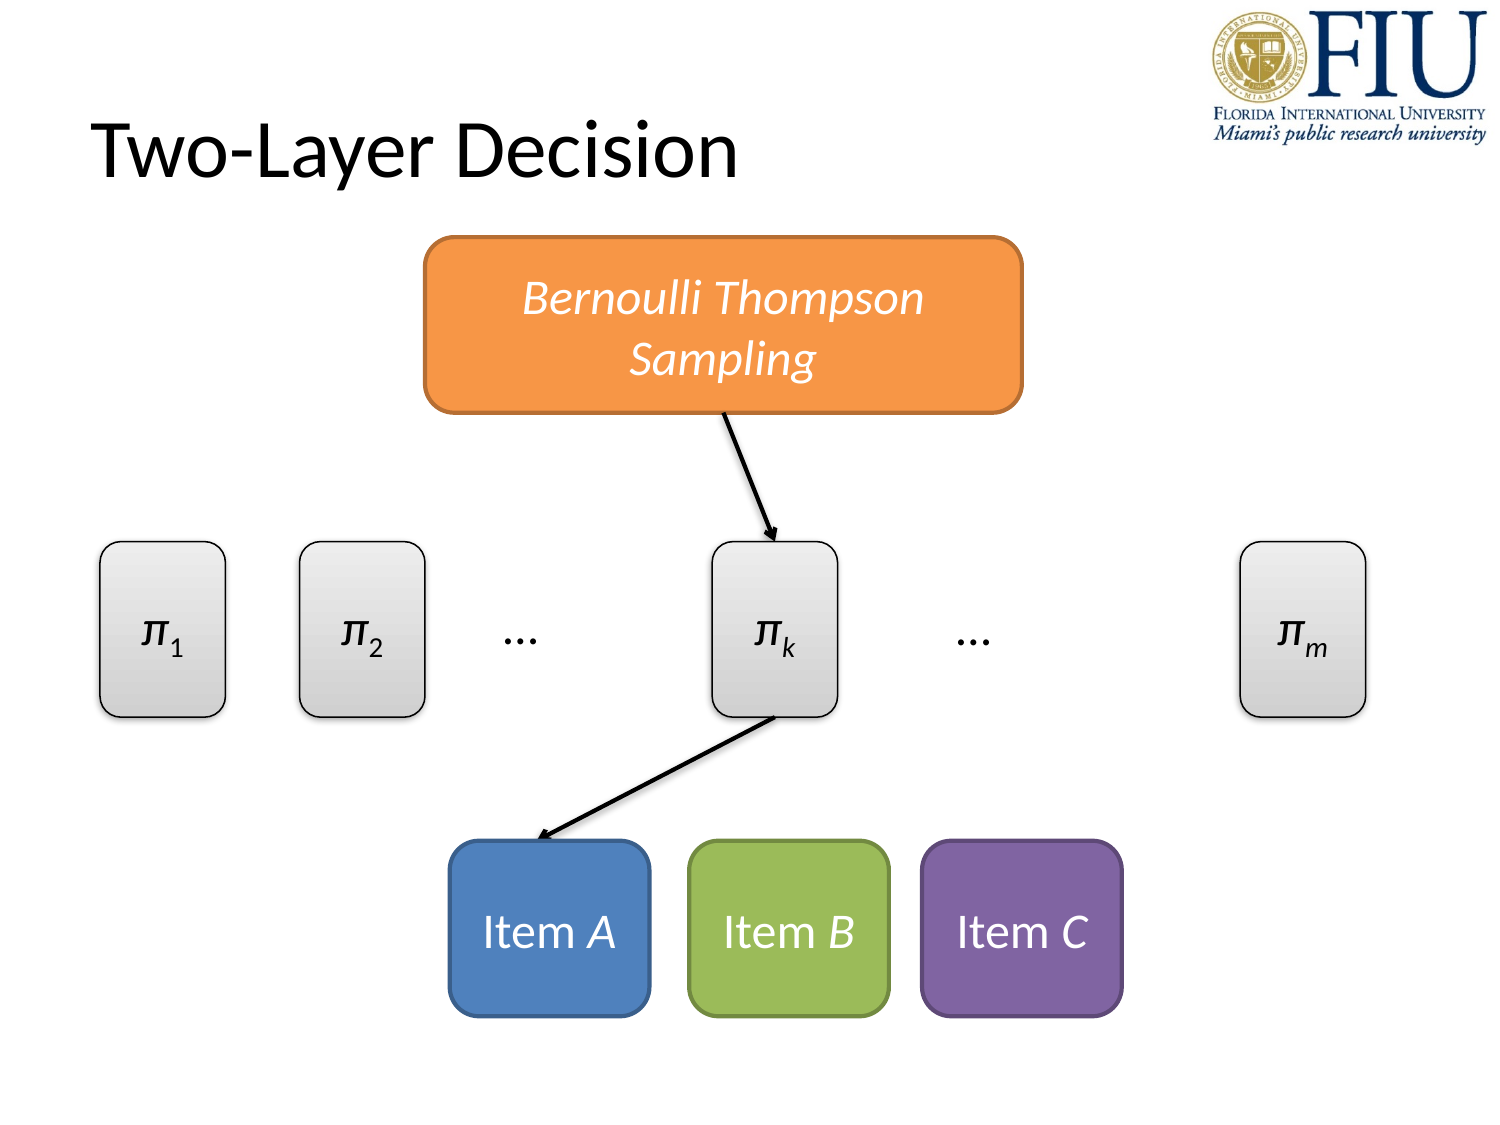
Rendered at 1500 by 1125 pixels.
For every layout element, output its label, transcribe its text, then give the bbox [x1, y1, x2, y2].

text_box π2 [298, 540, 426, 718]
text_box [723, 412, 776, 542]
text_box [536, 716, 776, 841]
text_box Item C [919, 838, 1124, 1019]
text_box Item B [687, 838, 891, 1019]
text_box πk [711, 540, 839, 718]
title Two-Layer Decision [75, 50, 1188, 238]
picture [1200, 0, 1500, 150]
text_box … [488, 586, 650, 662]
text_box … [941, 588, 1103, 663]
text_box Bernoulli Thompson Sampling [422, 235, 1024, 415]
text_box Item A [447, 838, 652, 1019]
text_box π1 [99, 540, 227, 718]
text_box πm [1239, 540, 1367, 718]
